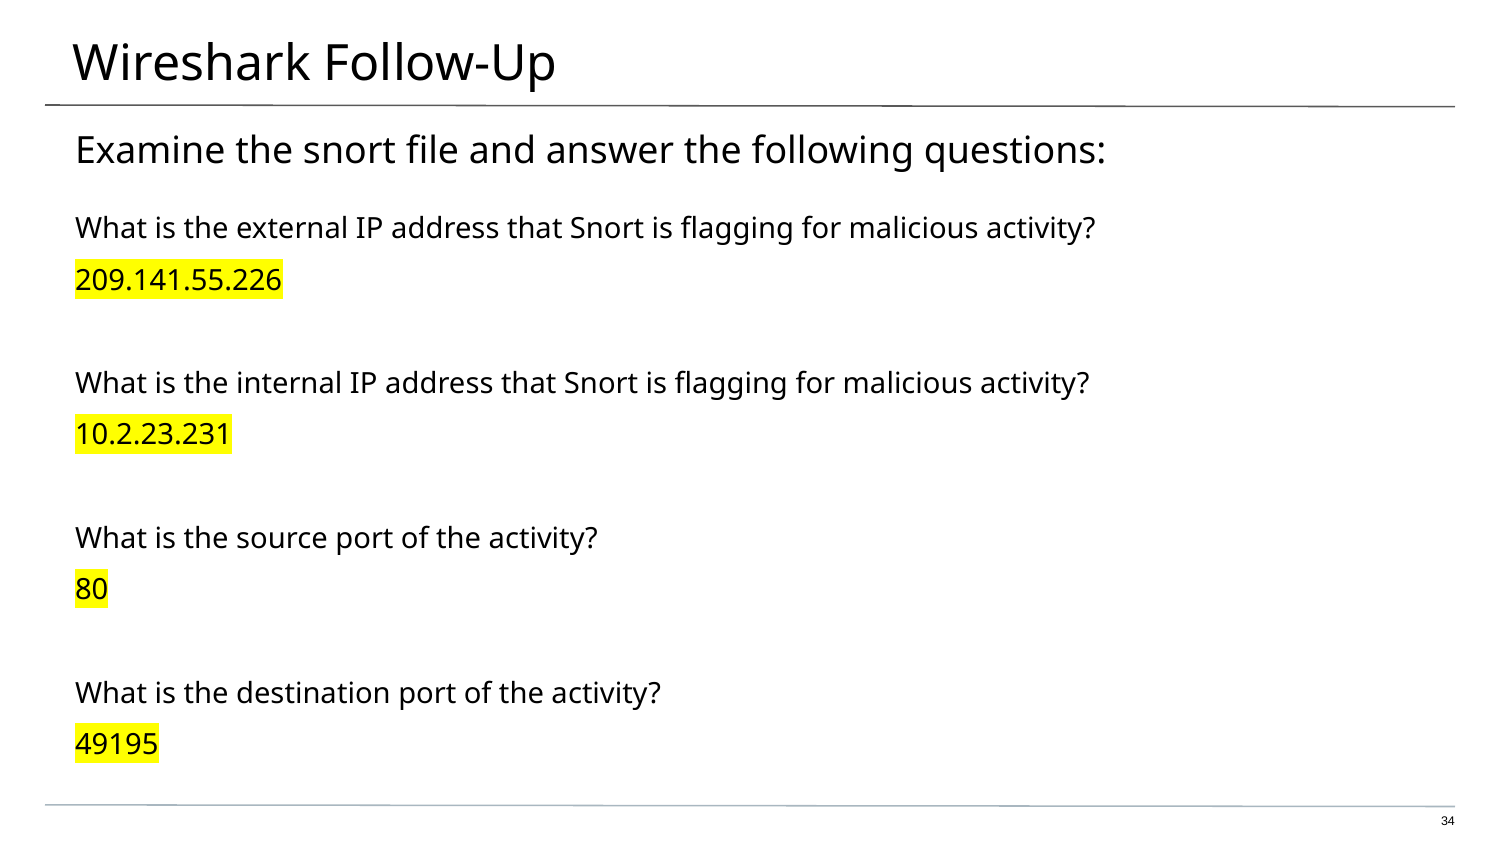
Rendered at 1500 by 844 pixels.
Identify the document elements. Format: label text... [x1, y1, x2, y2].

subtitle Examine the snort file and answer the following questions: [0, 110, 1500, 171]
list What is the external IP address that Snort is flagging for malicious activity? 209.141.55.226 What is the internal IP address that Snort is flagging for malicious activity? 10.2.23.231 What is the source port of the activity? 80 What is the destination port of the activity? 49195 [0, 209, 1500, 805]
title Wireshark Follow-Up [0, 0, 1500, 88]
slide_number ‹#› [1412, 813, 1455, 831]
